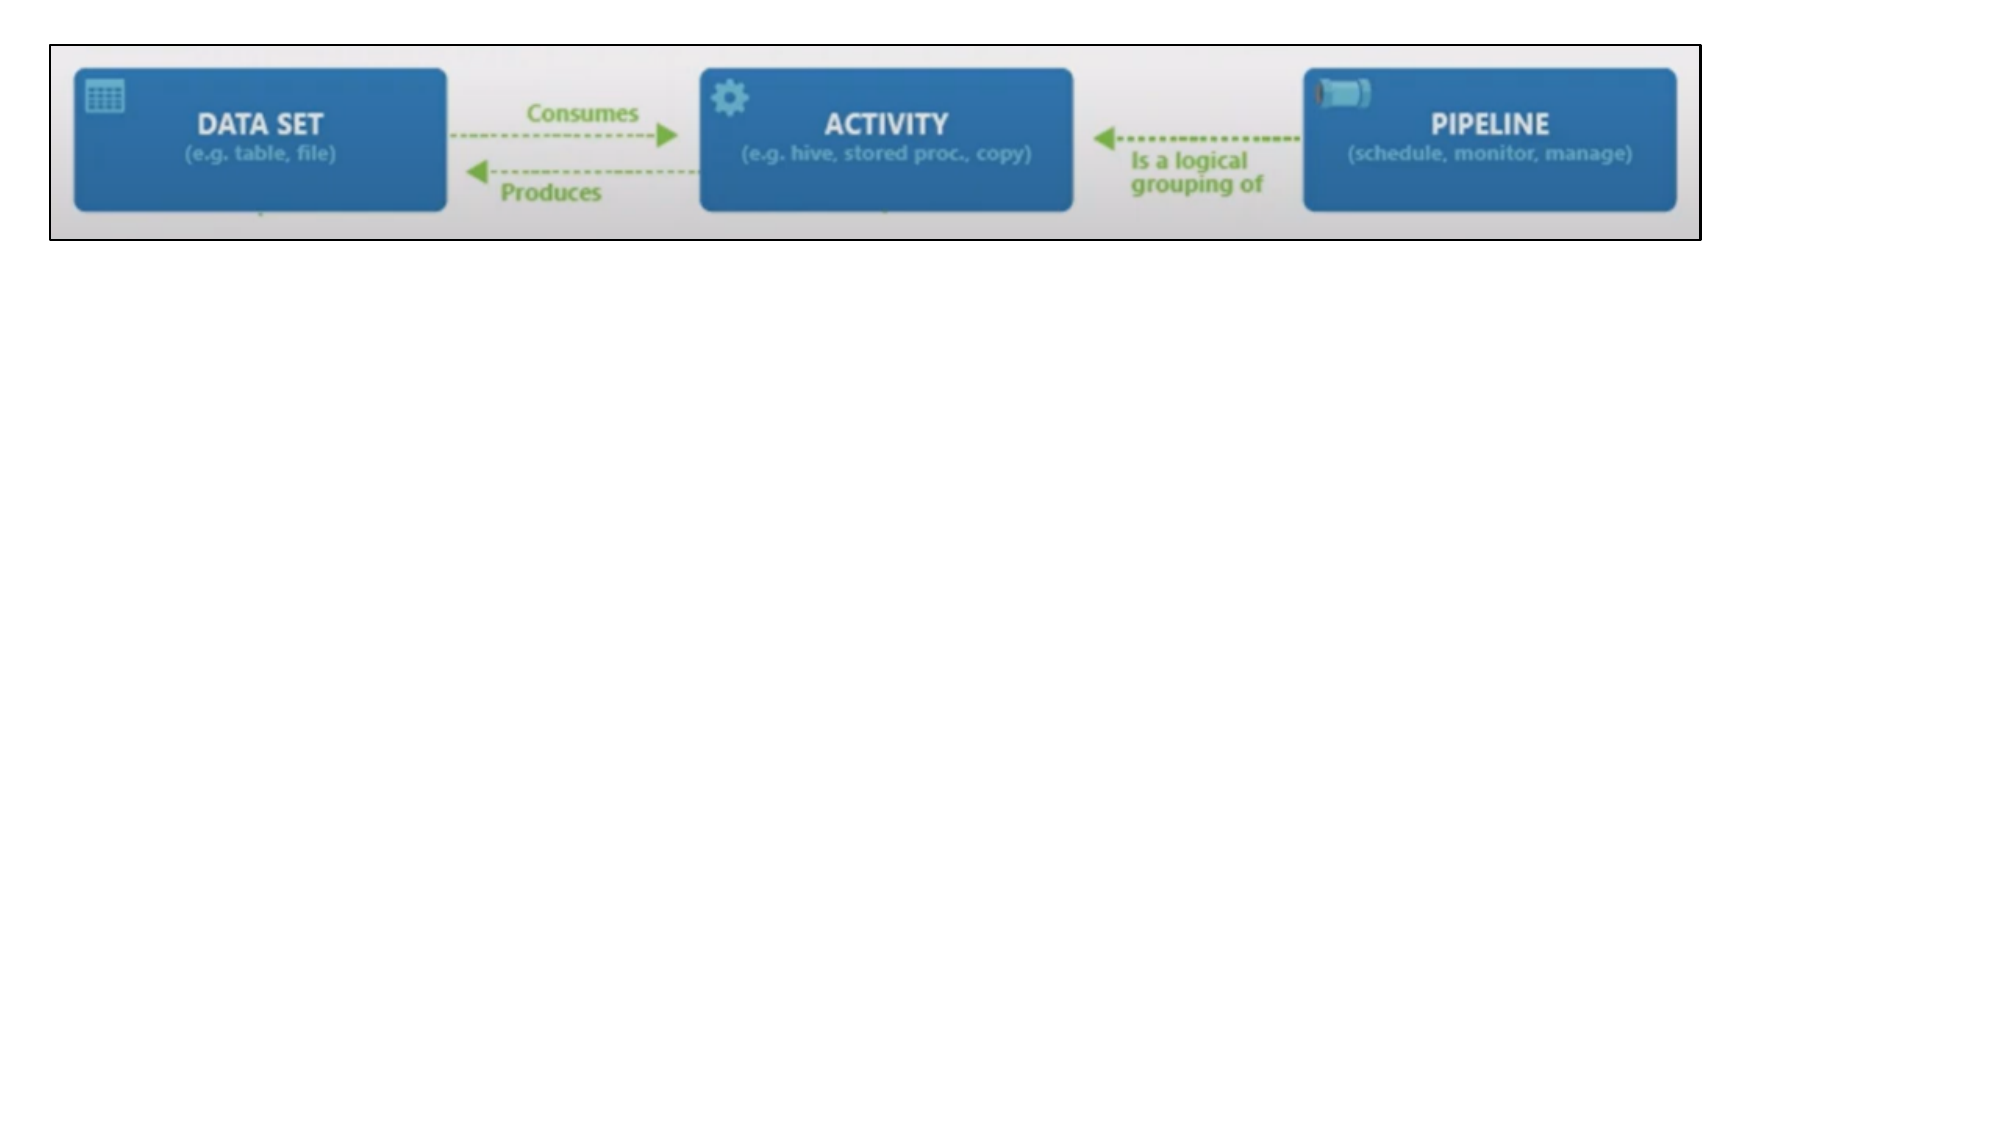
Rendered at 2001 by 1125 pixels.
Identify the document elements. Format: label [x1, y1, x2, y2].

picture [51, 46, 1700, 240]
